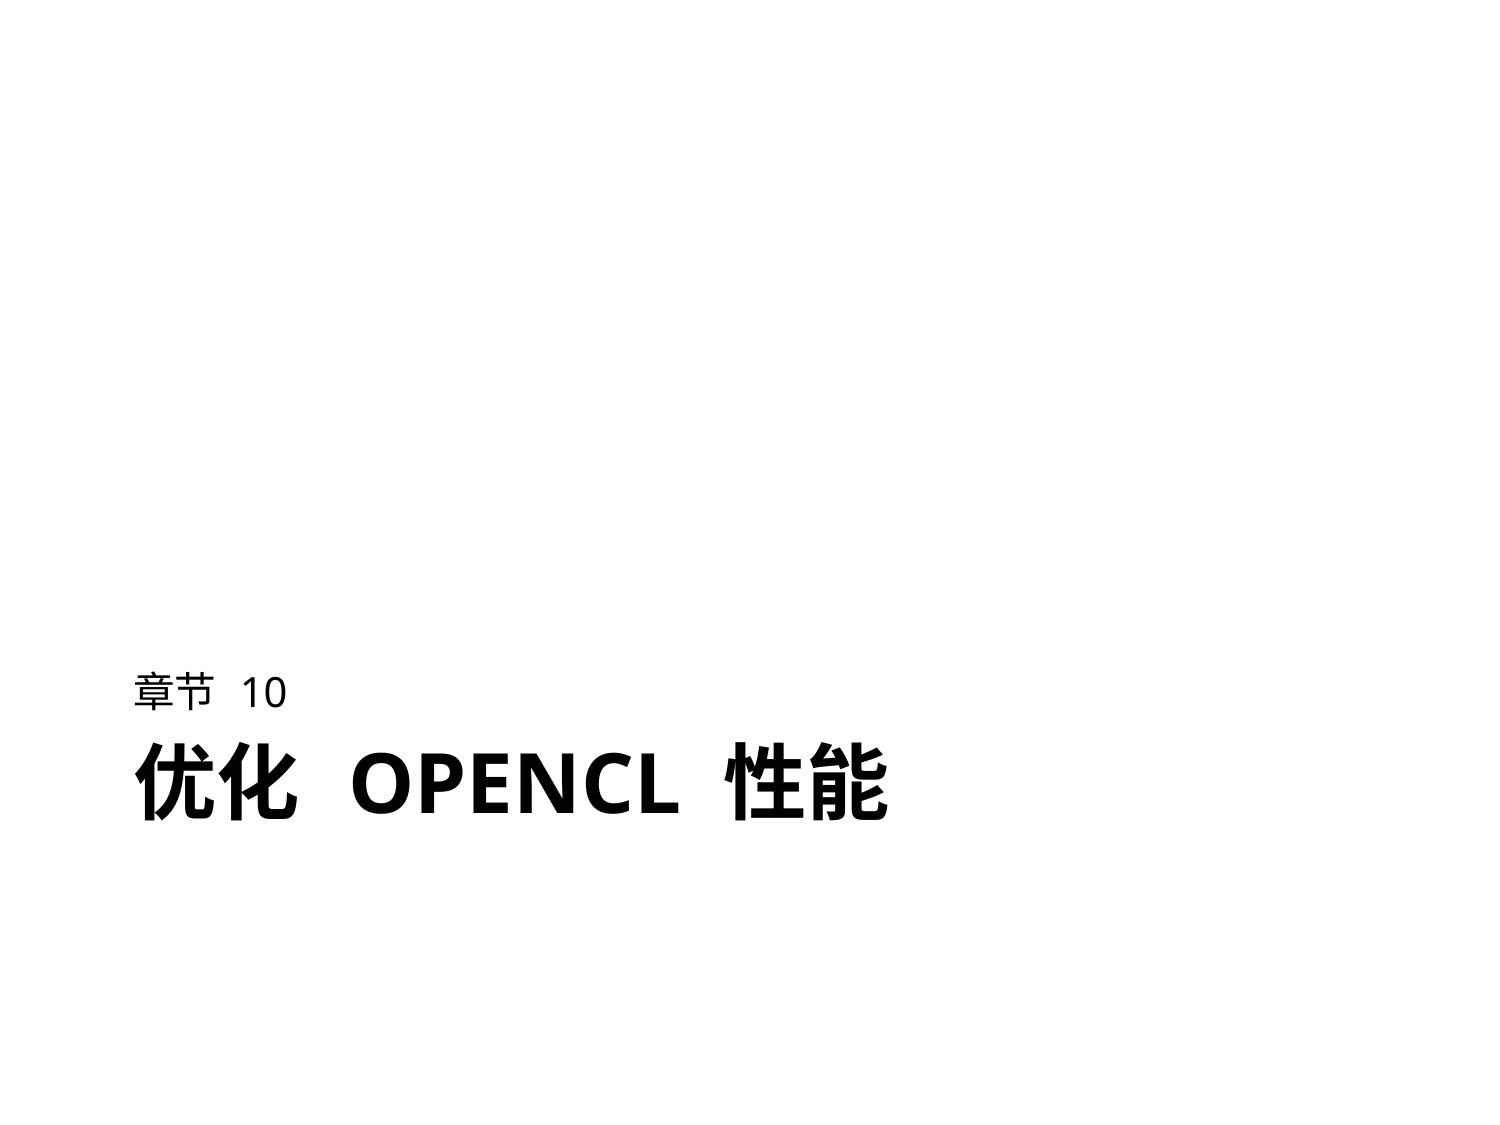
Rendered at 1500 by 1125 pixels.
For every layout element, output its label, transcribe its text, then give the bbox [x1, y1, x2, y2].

text_box 优化 OpenCL 性能 [118, 723, 1394, 947]
text_box 章节 10 [118, 476, 1394, 723]
